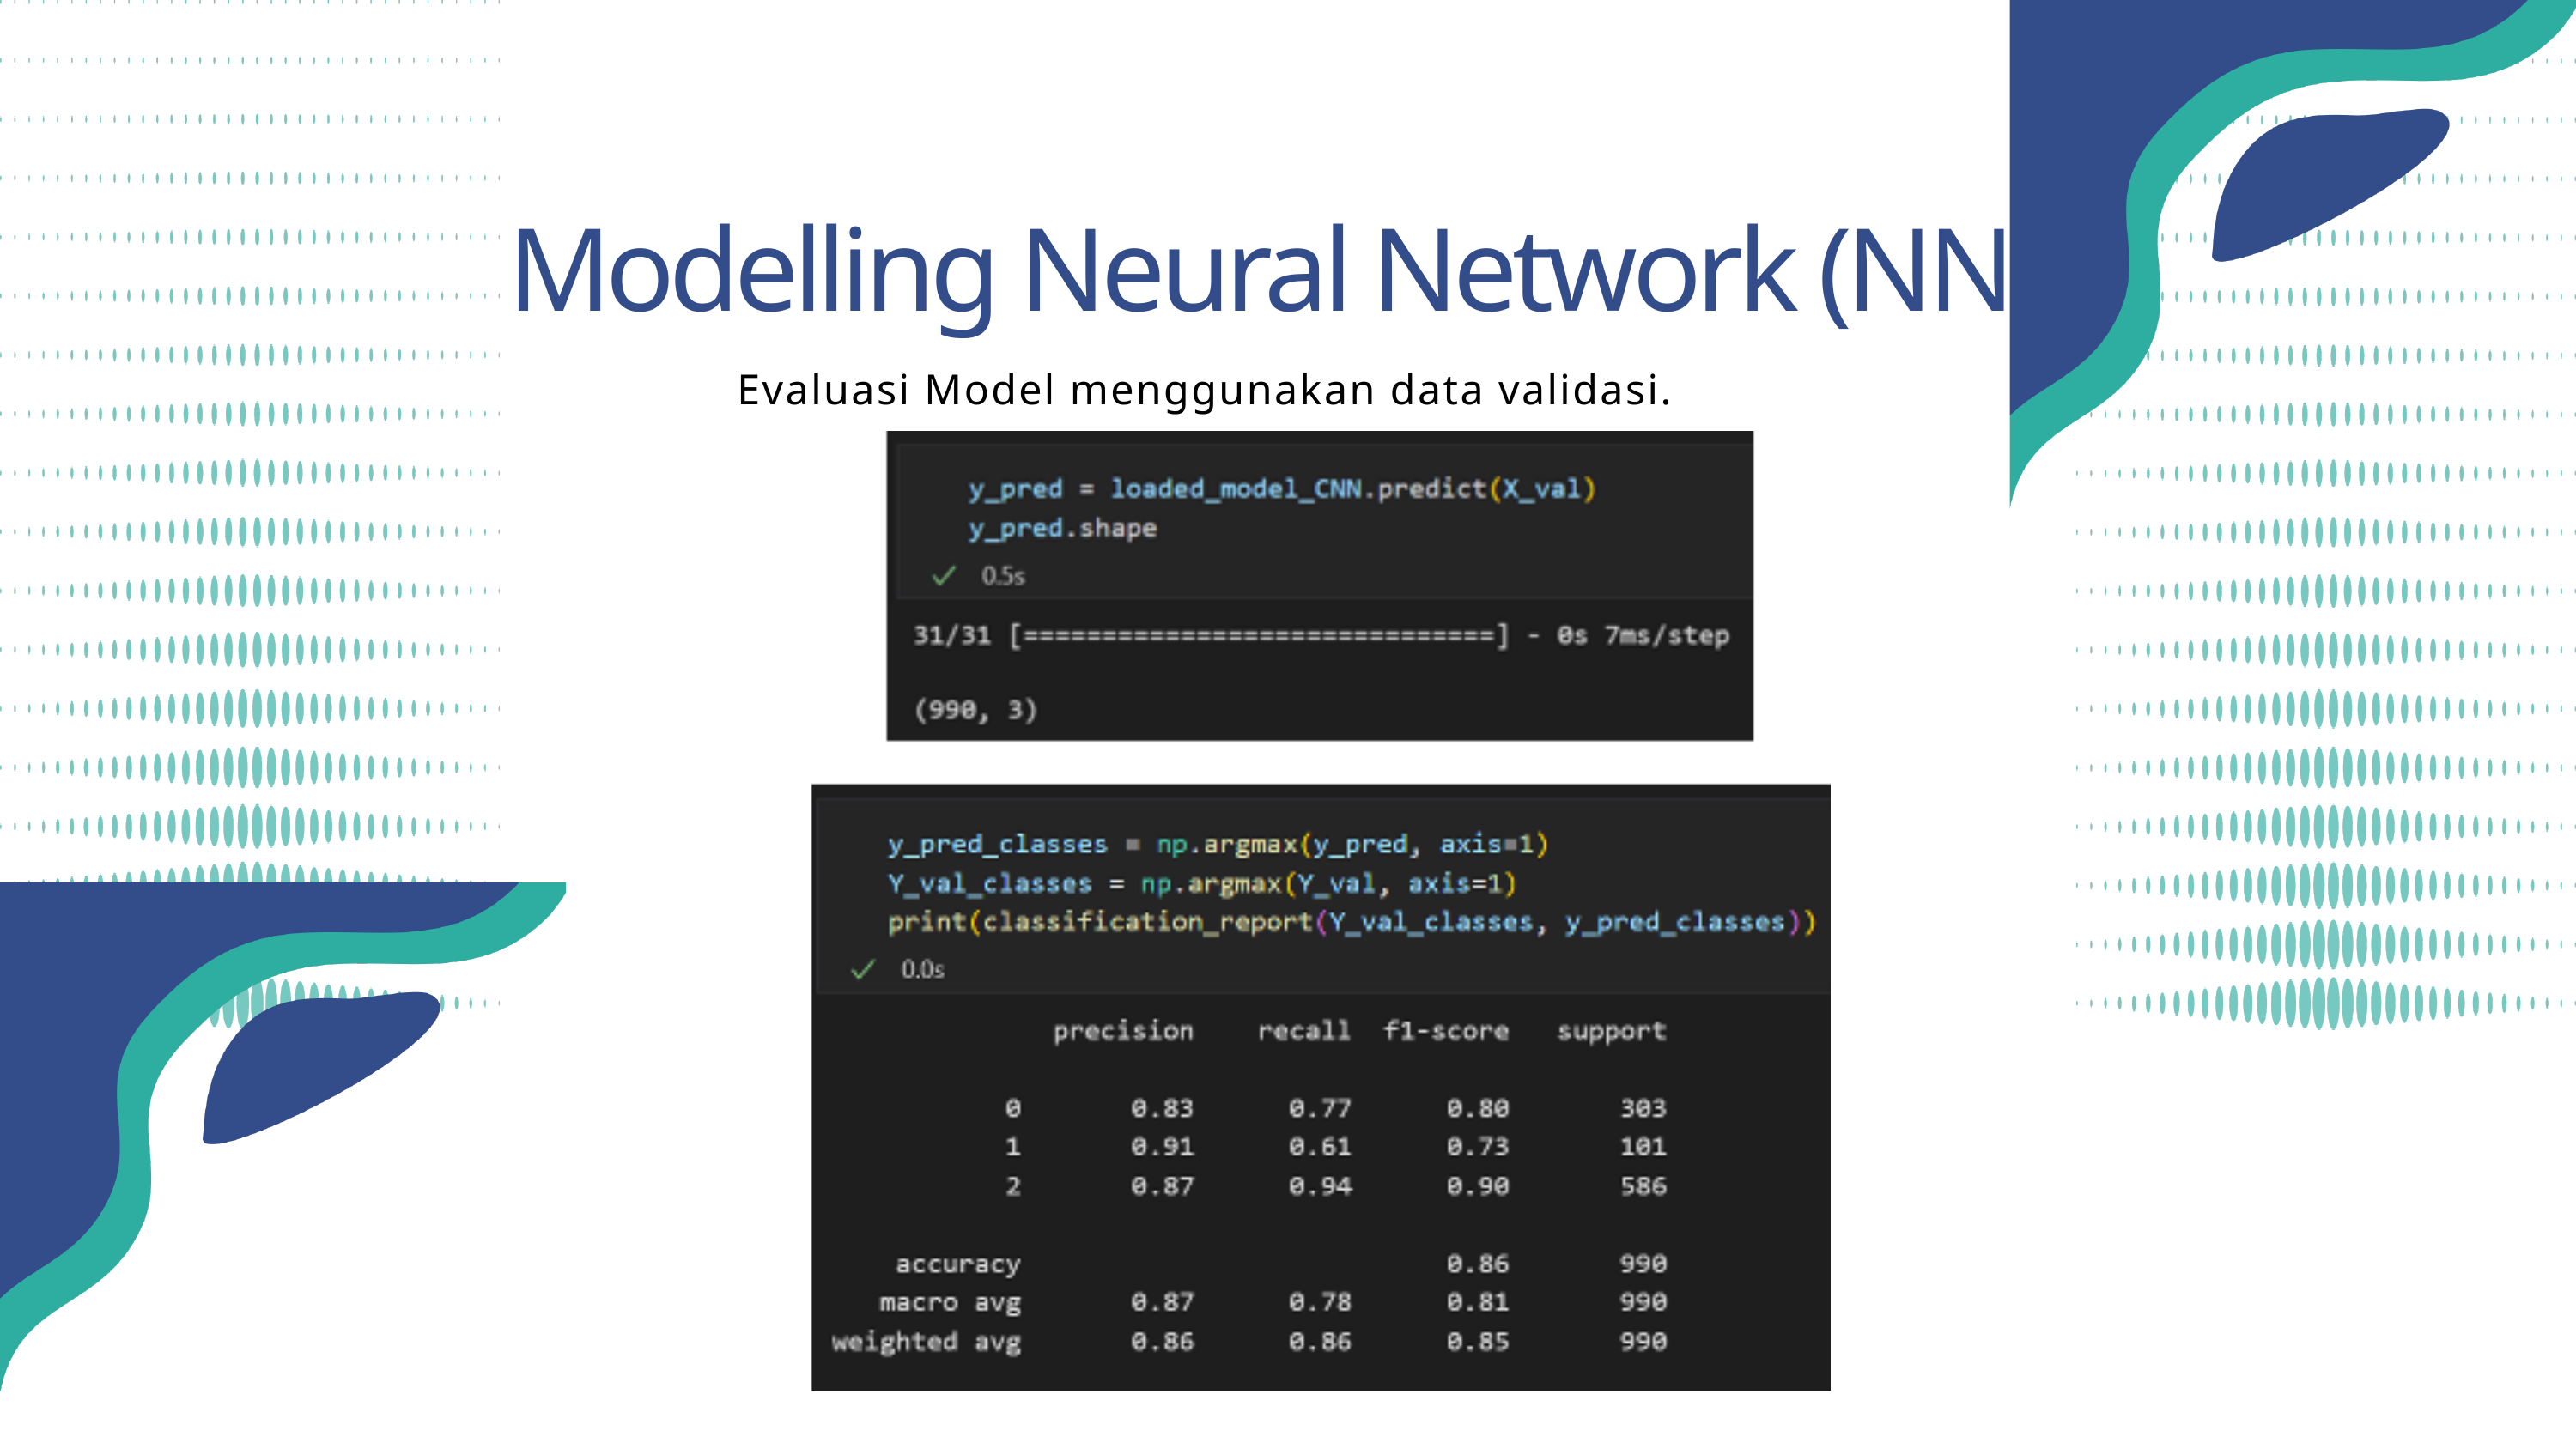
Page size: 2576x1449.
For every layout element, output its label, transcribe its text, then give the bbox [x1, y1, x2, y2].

text_box Evaluasi Model menggunakan data validasi. [737, 359, 1707, 414]
text_box [0, 882, 567, 1449]
text_box [2009, 0, 2576, 567]
text_box [0, 0, 500, 882]
text_box Modelling Neural Network (NN) [368, 225, 2184, 335]
text_box [811, 431, 1831, 1391]
text_box [2076, 567, 2576, 1031]
